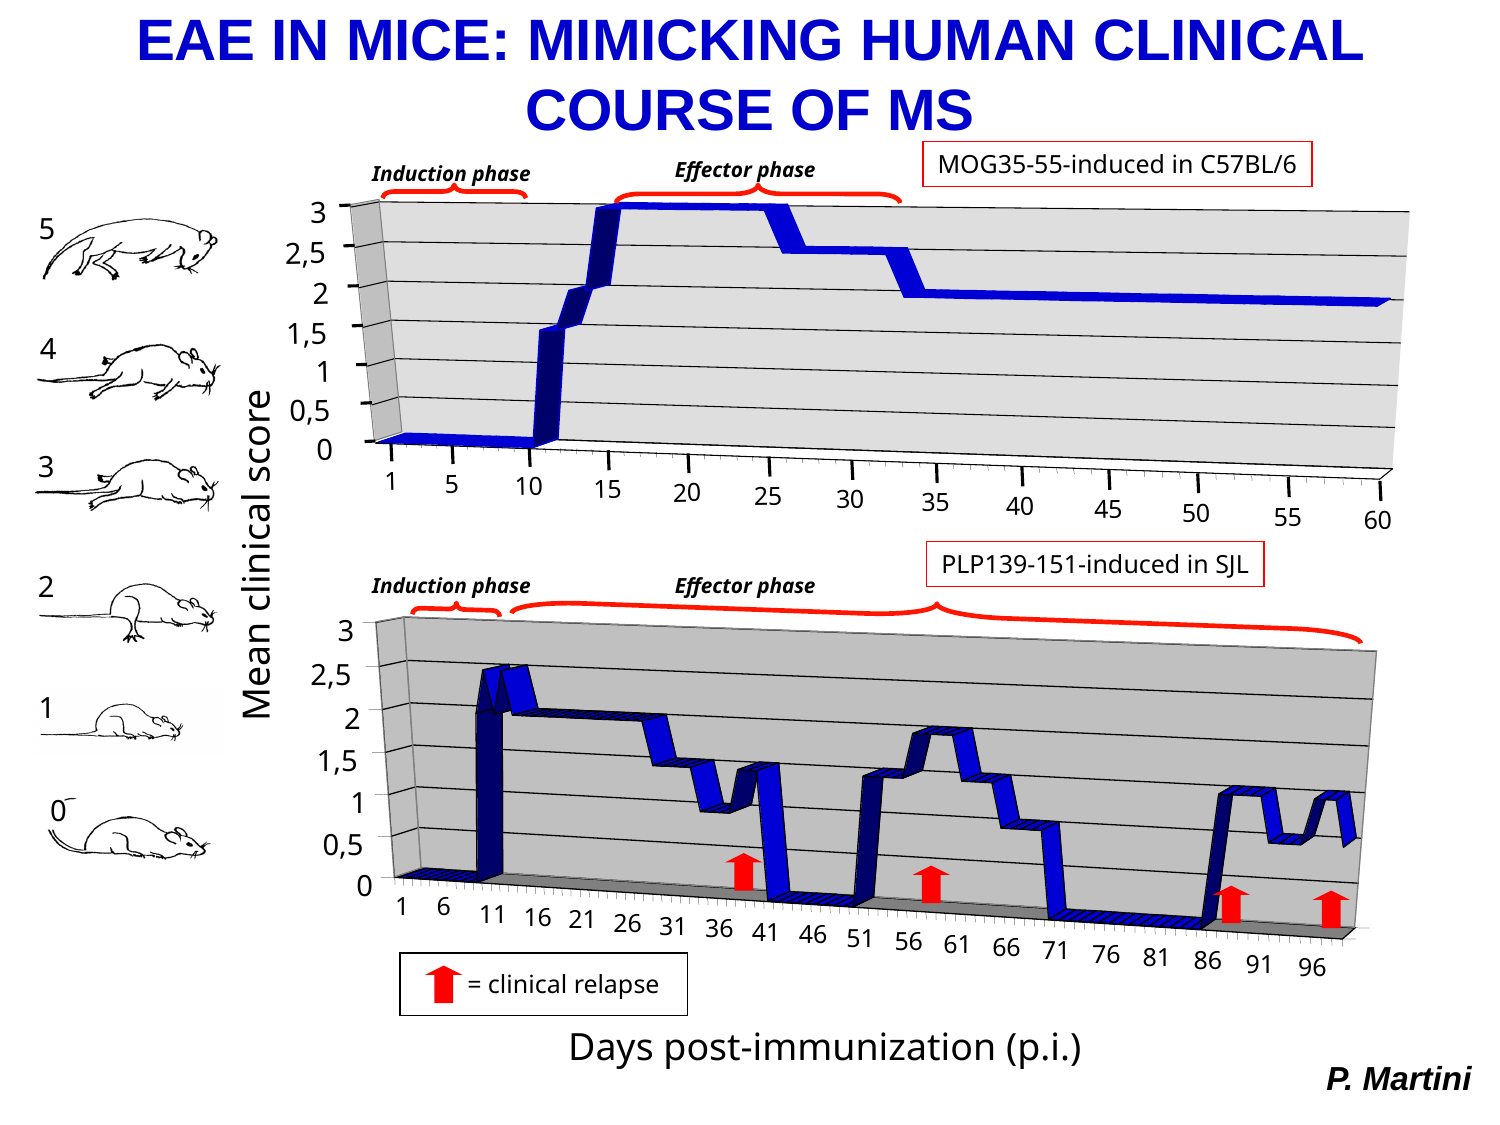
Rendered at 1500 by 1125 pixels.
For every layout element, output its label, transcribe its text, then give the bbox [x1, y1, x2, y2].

text_box EAE IN MICE: MIMICKING HUMAN CLINICAL COURSE OF MS [0, 0, 1500, 150]
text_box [287, 141, 1413, 535]
text_box Days post-immunization (p.i.) [553, 1024, 1097, 1076]
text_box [23, 202, 285, 866]
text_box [312, 541, 1378, 1016]
text_box P. Martini [1311, 1049, 1487, 1105]
